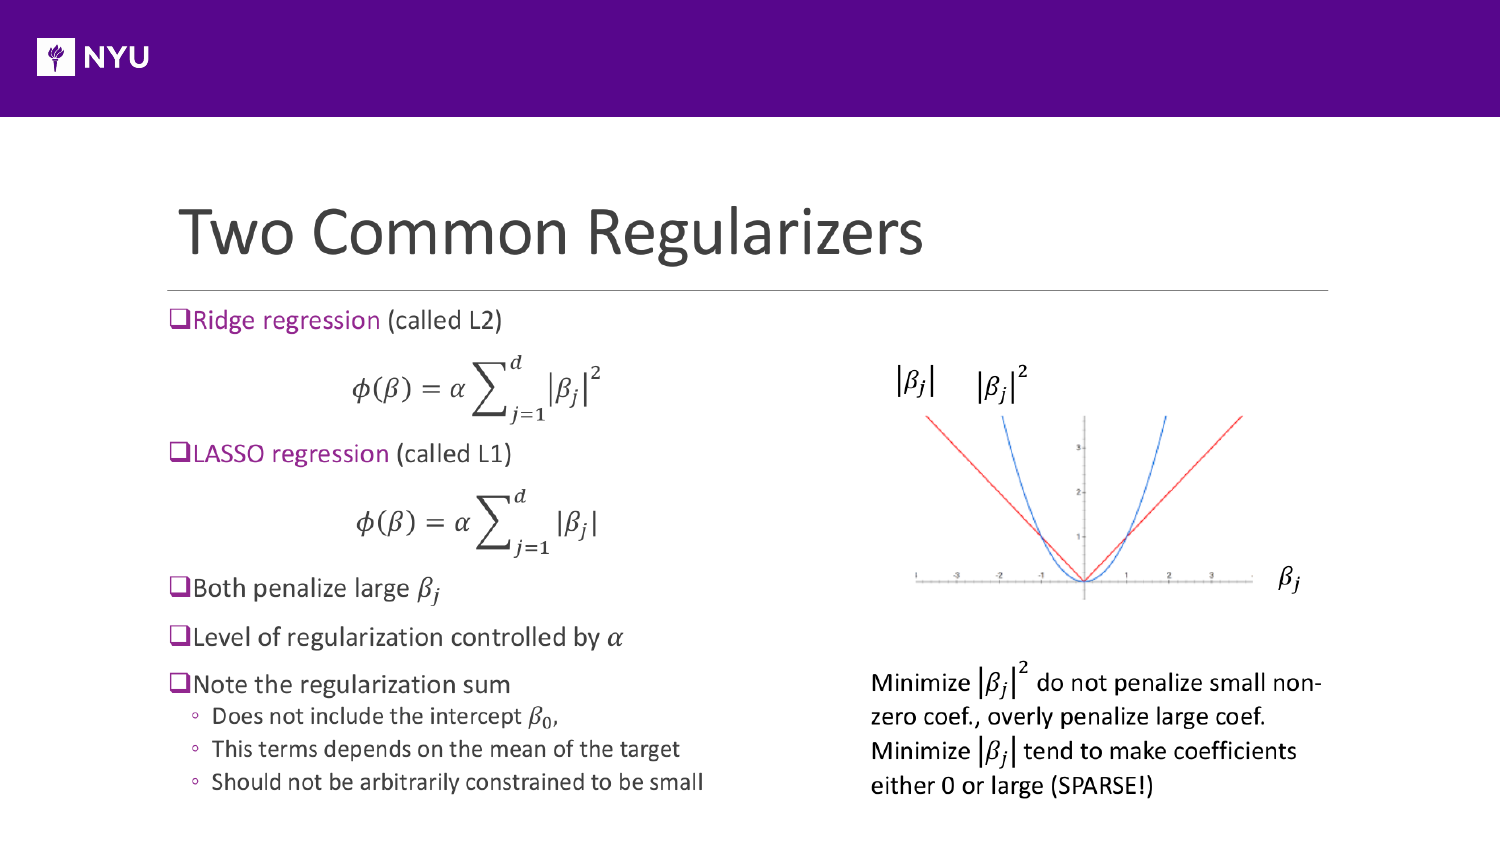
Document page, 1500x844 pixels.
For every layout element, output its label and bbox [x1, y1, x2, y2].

picture [52, 137, 1448, 824]
picture [37, 38, 149, 76]
